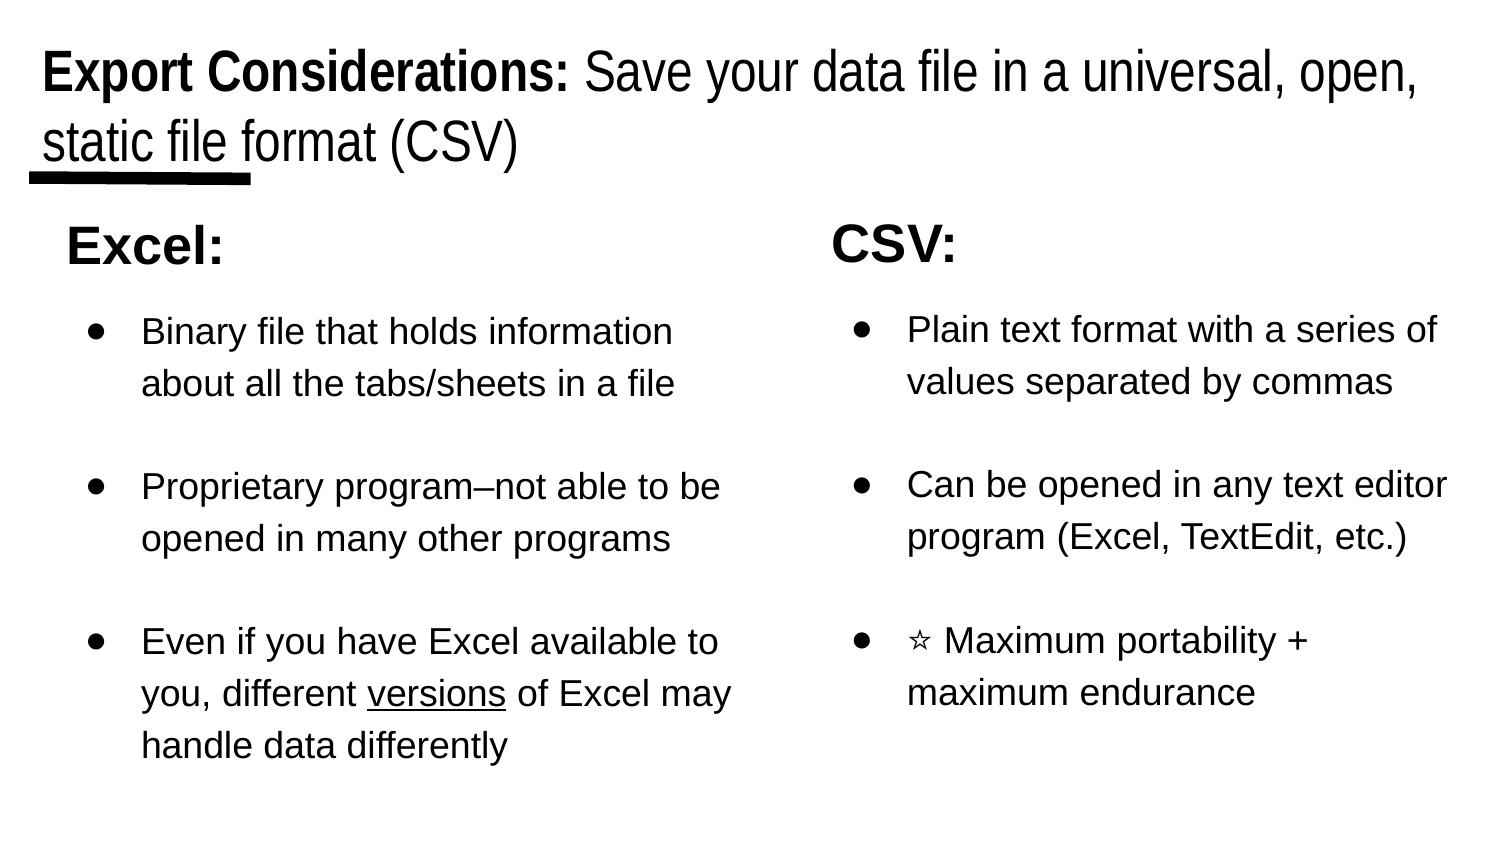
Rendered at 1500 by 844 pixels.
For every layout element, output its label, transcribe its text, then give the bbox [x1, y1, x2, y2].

list Excel: Binary file that holds information about all the tabs/sheets in a file Proprietary program–not able to be opened in many other programs Even if you have Excel available to you, different versions of Excel may handle data differently [51, 185, 750, 660]
list CSV: Plain text format with a series of values separated by commas Can be opened in any text editor program (Excel, TextEdit, etc.) ⭐ Maximum portability + maximum endurance [816, 183, 1482, 751]
title Export Considerations: Save your data file in a universal, open, static file format (CSV) [27, 18, 1449, 167]
